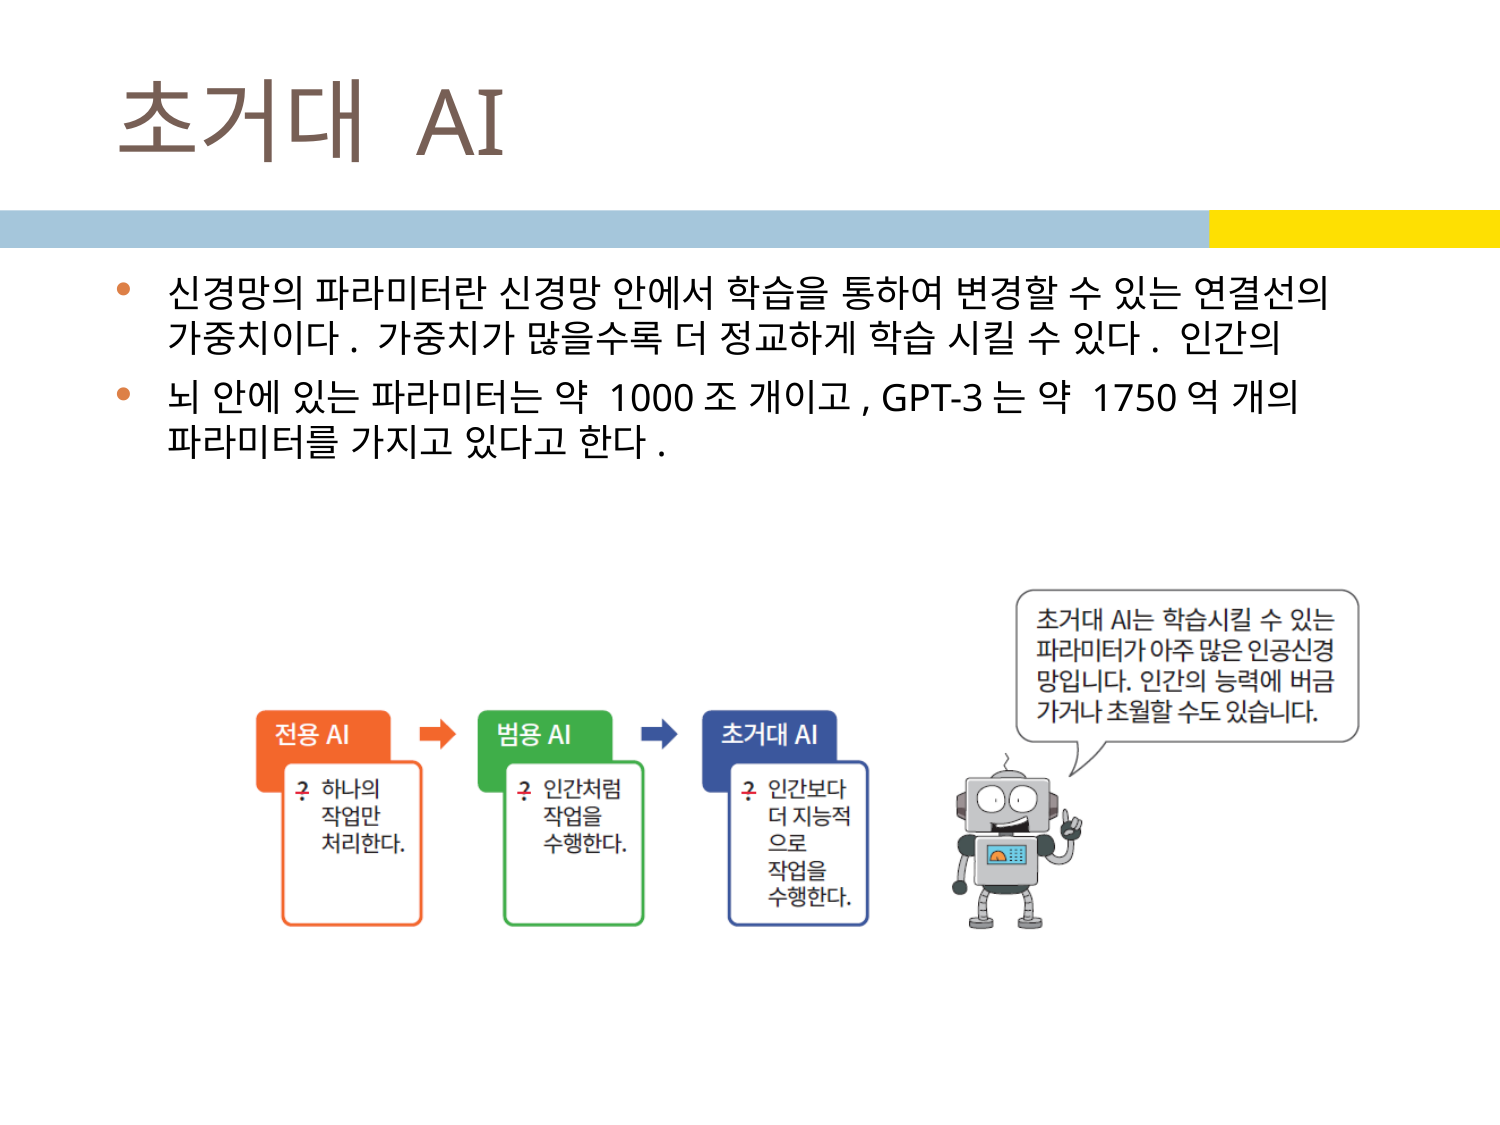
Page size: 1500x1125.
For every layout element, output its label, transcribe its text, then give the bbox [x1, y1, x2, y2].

picture [240, 576, 1371, 936]
title 초거대 AI [100, 37, 1438, 200]
list 신경망의 파라미터란 신경망 안에서 학습을 통하여 변경할 수 있는 연결선의 가중치이다. 가중치가 많을수록 더 정교하게 학습 시킬 수 있다. 인간의 뇌 안에 있는 파라미터는 약 1000조 개이고, GPT-3는 약 1750억 개의 파라미터를 가지고 있다고 한다. [100, 262, 1438, 1000]
